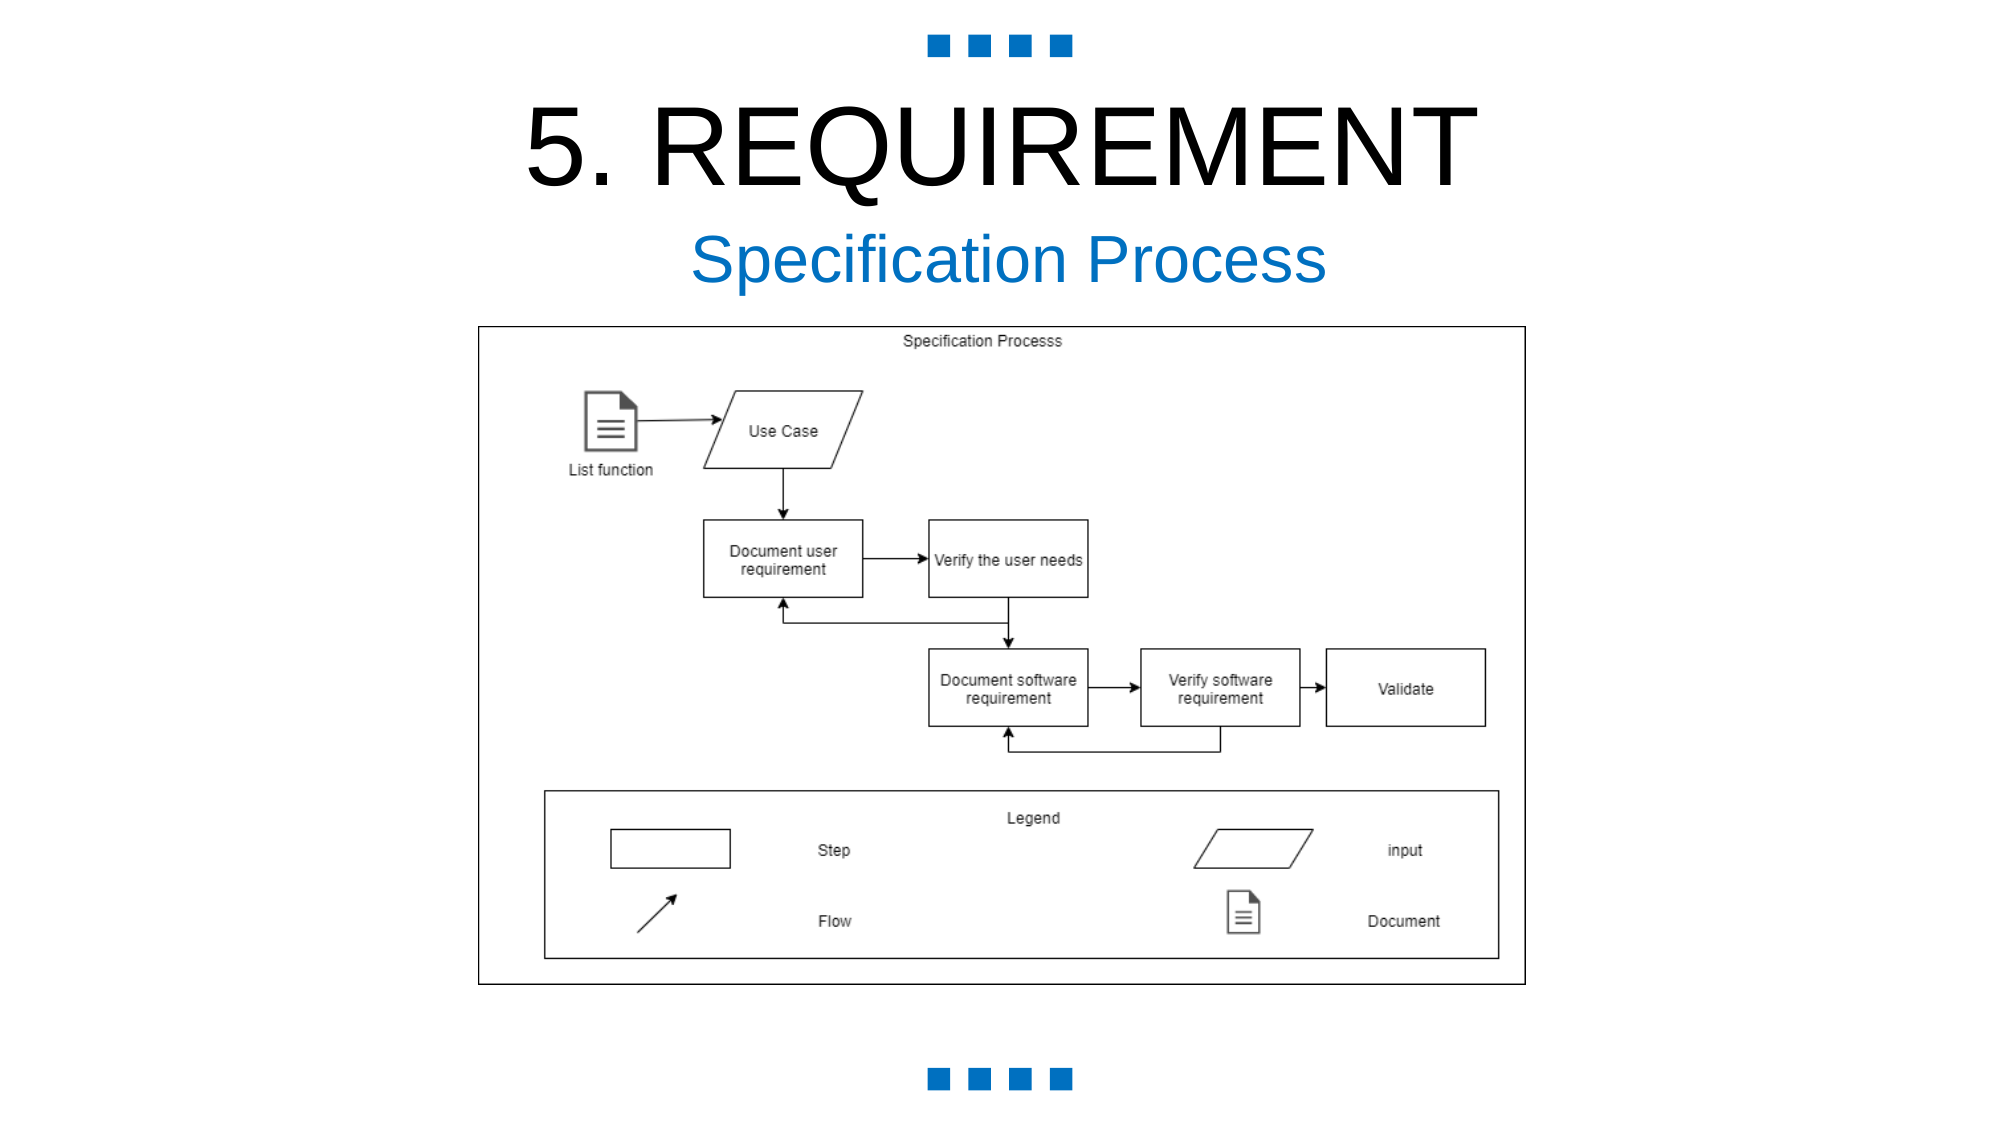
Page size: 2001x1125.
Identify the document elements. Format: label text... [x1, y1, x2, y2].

picture [478, 326, 1526, 986]
list 5. REQUIREMENT [53, 89, 1952, 208]
text_box Specification Process [100, 208, 1919, 304]
